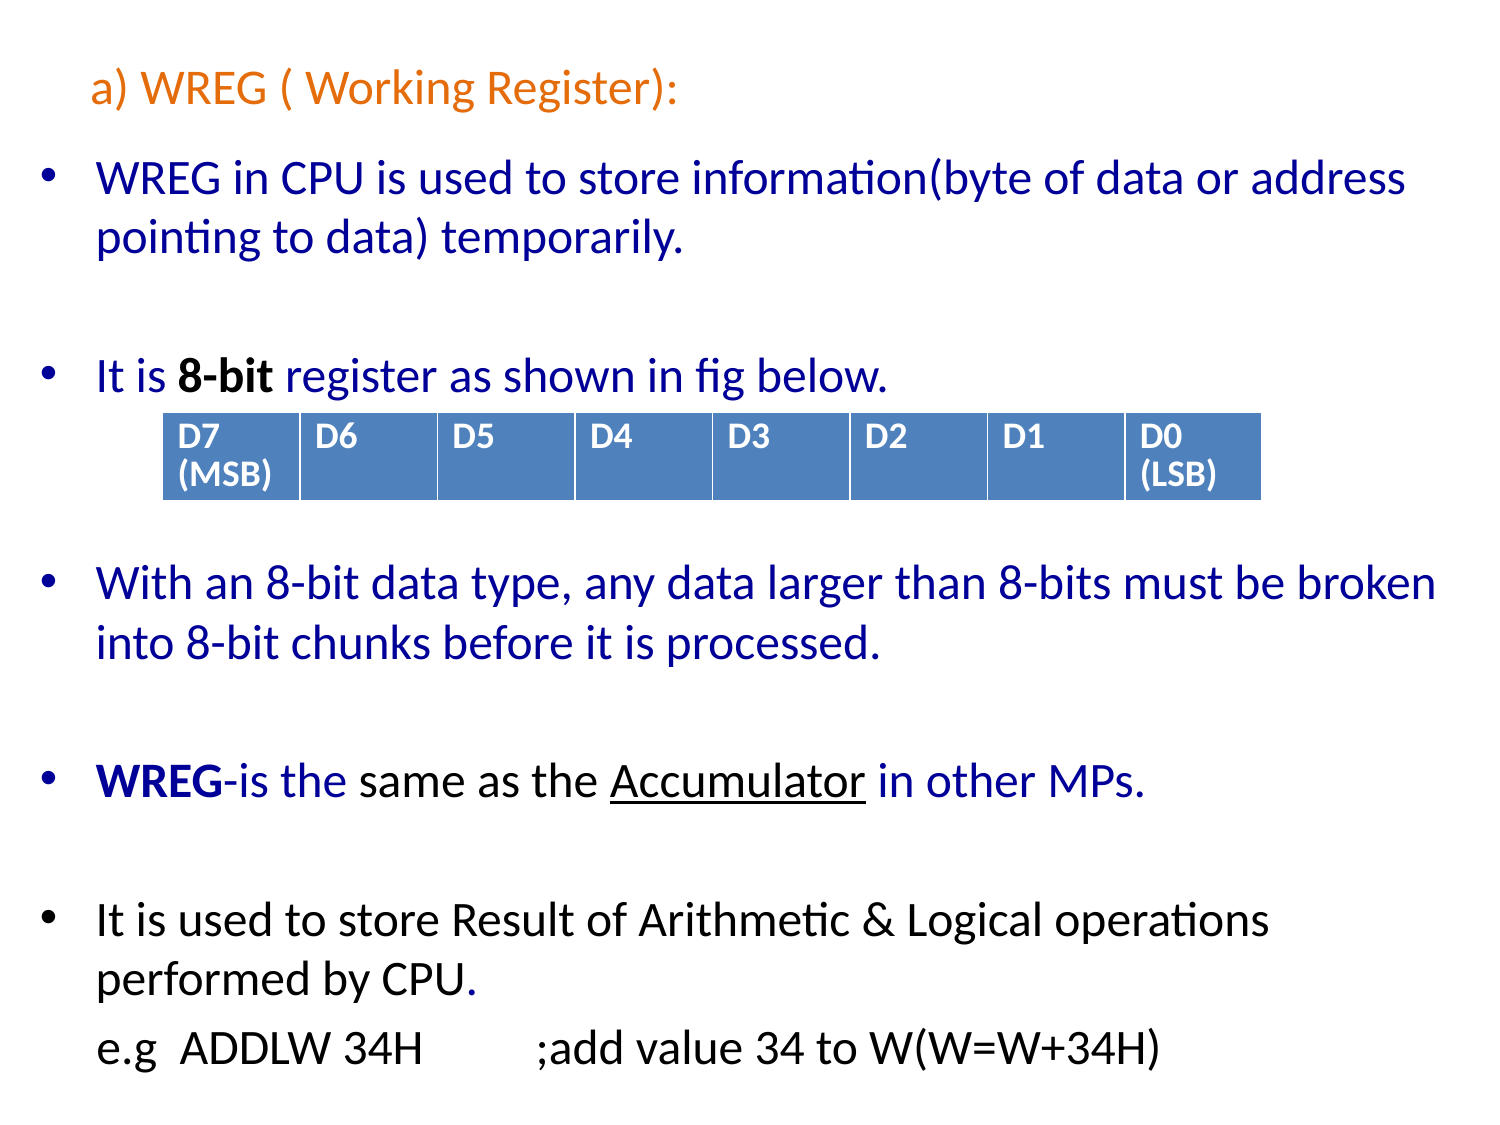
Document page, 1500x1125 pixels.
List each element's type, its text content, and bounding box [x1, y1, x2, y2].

table_header D3 [713, 413, 849, 500]
table_header D2 [851, 413, 987, 500]
table_header D6 [301, 413, 437, 500]
table_header D5 [438, 413, 574, 500]
title a) WREG ( Working Register): [75, 45, 1425, 125]
table_header D7 (MSB) [163, 413, 299, 500]
table_header D1 [988, 413, 1124, 500]
list WREG in CPU is used to store information(byte of data or address pointing to data) temporarily. It is 8-bit register as shown in fig below. With an 8-bit data type, any data larger than 8-bits must be broken into 8-bit chunks before it is processed. WREG-is the same as the Accumulator in other MPs. It is used to store Result of Arithmetic & Logical operations performed by CPU. e.g ADDLW 34H ;add value 34 to W(W=W+34H) [24, 137, 1463, 1088]
table_header D0 (LSB) [1126, 413, 1261, 500]
table_header D4 [576, 413, 712, 500]
